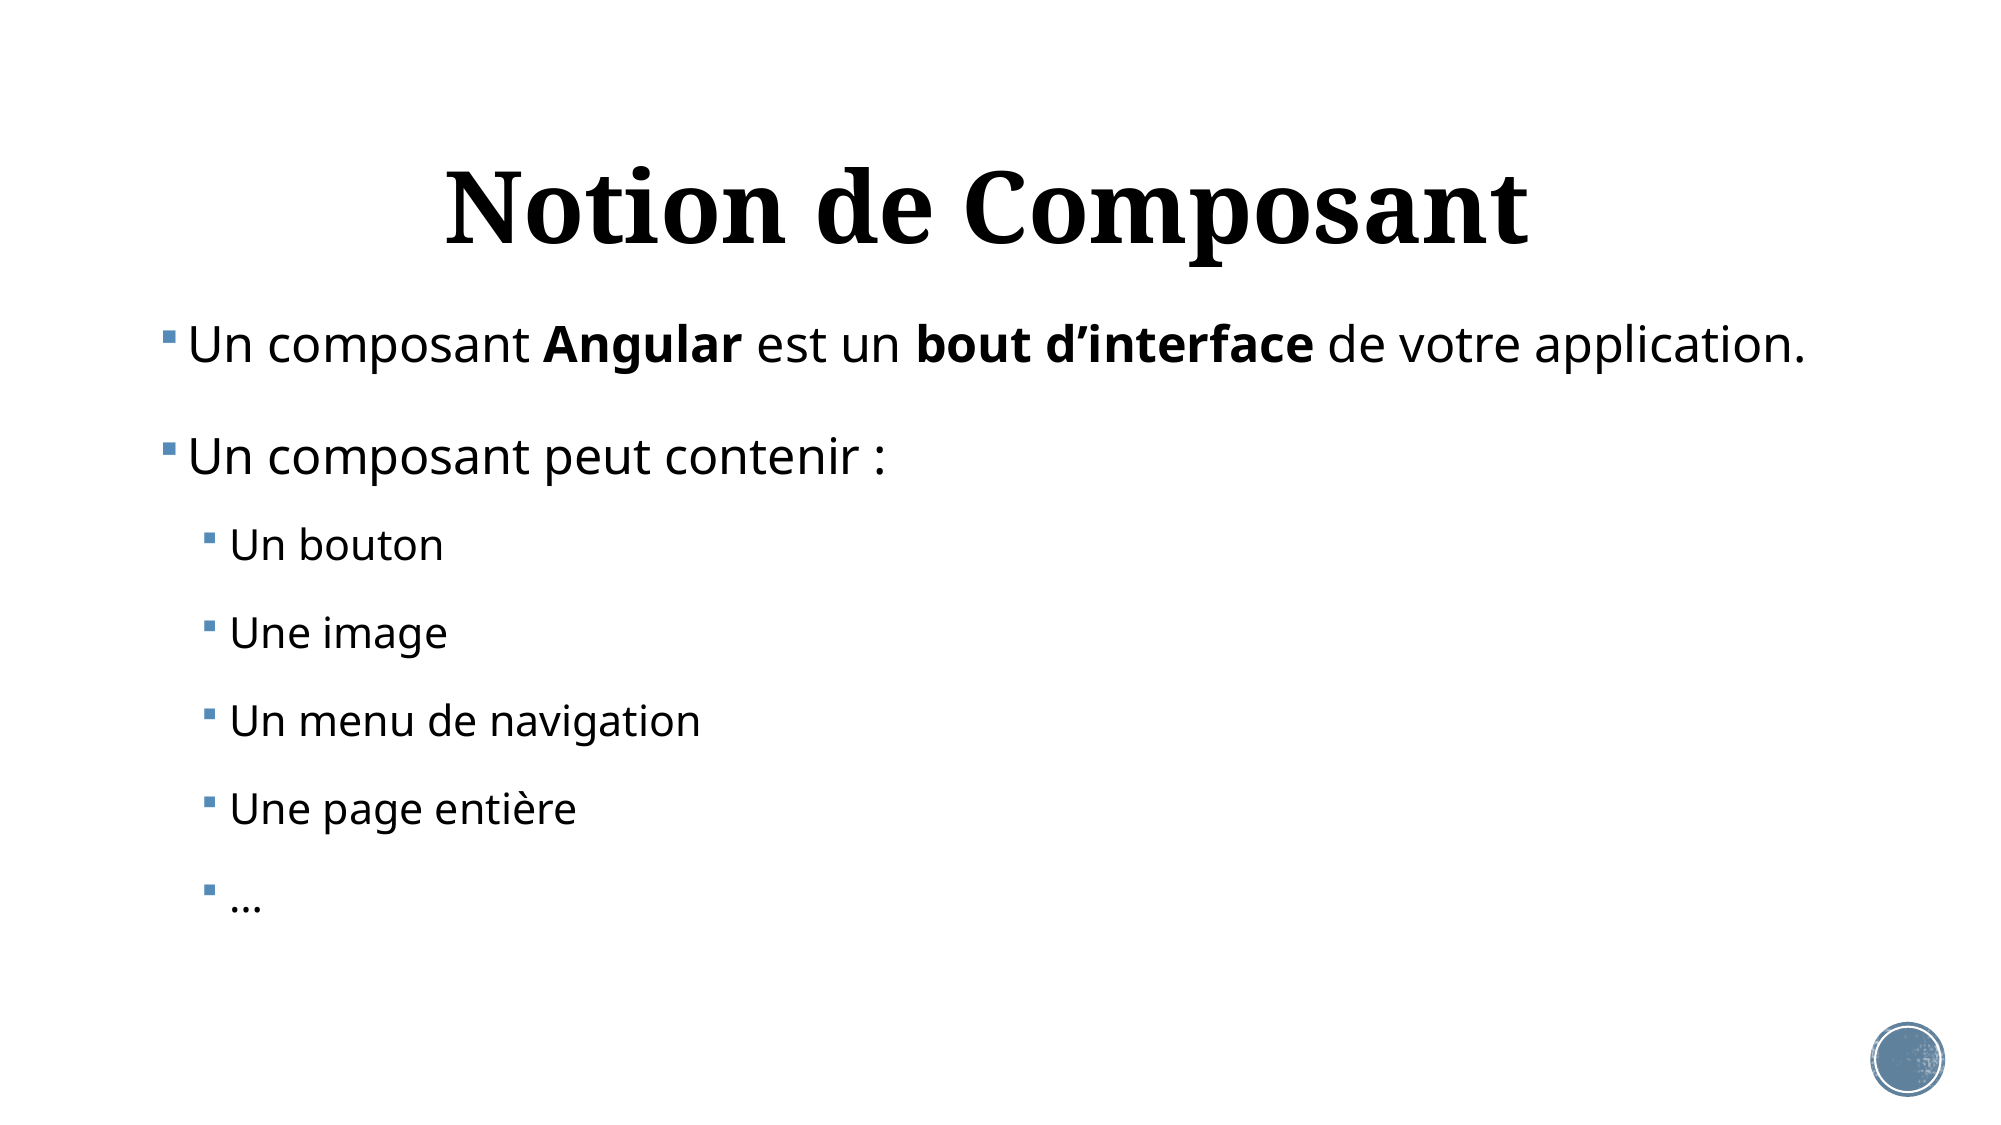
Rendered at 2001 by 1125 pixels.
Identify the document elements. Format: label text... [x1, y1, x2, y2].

title Notion de Composant [175, 79, 1826, 275]
list Un composant Angular est un bout d’interface de votre application. Un composant peut contenir : Un bouton Une image Un menu de navigation Une page entière … [144, 275, 1857, 993]
